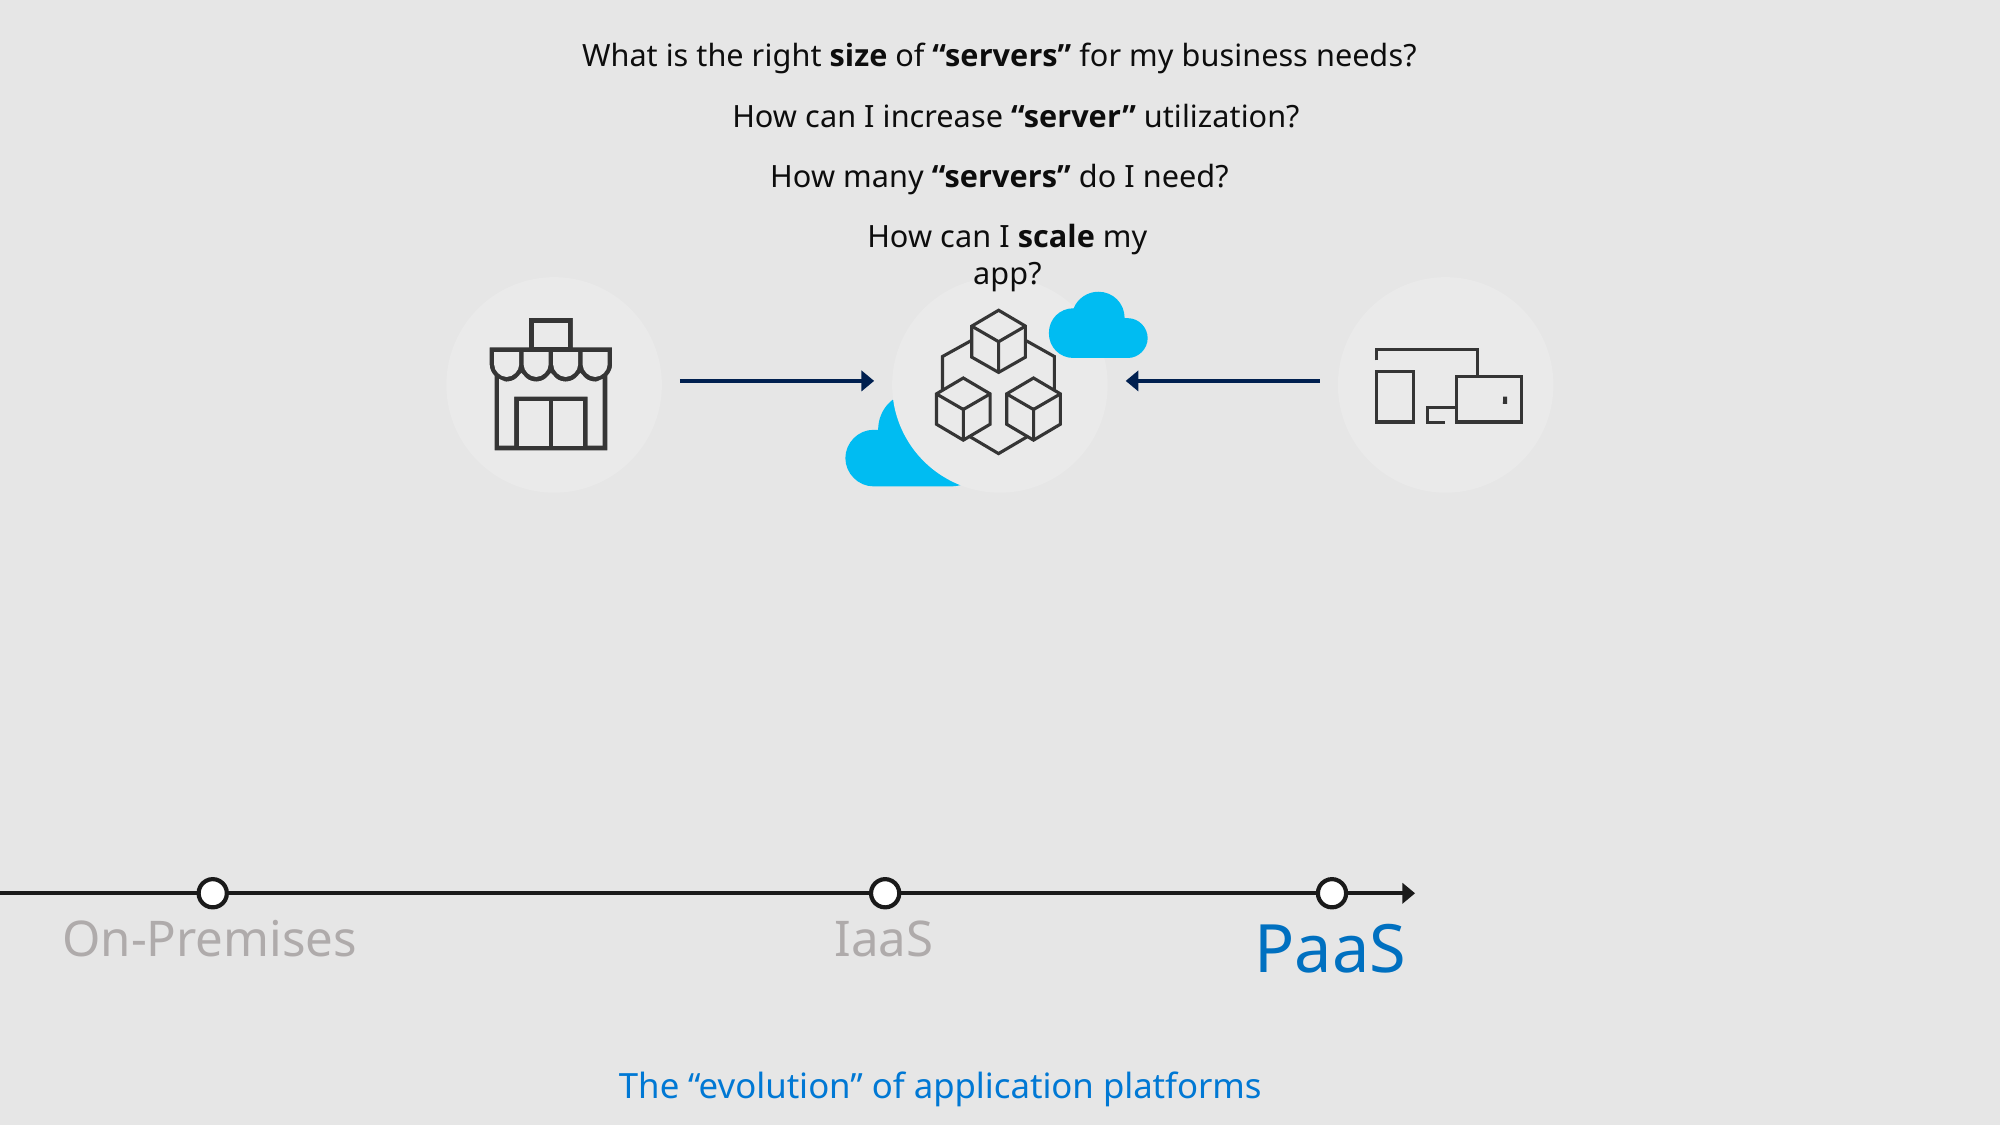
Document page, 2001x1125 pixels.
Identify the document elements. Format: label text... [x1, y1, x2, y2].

text_box What is the right size of “servers” for my business needs? [541, 28, 1458, 81]
text_box How can I increase “server” utilization? [686, 89, 1346, 141]
text_box How can I scale my app? [814, 209, 1200, 298]
text_box [1108, 298, 1148, 358]
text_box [446, 276, 663, 493]
text_box [1317, 894, 1347, 909]
text_box [197, 878, 228, 893]
text_box IaaS [805, 895, 963, 992]
text_box PaaS [1225, 891, 1437, 1010]
text_box [845, 401, 891, 487]
text_box On-Premises [33, 895, 387, 992]
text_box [1337, 276, 1554, 493]
text_box [870, 878, 901, 893]
text_box [1317, 878, 1347, 893]
text_box [870, 894, 900, 909]
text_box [891, 276, 1108, 493]
text_box The “evolution” of application platforms [603, 1060, 1383, 1114]
text_box [197, 894, 228, 909]
text_box How many “servers” do I need? [688, 149, 1310, 201]
